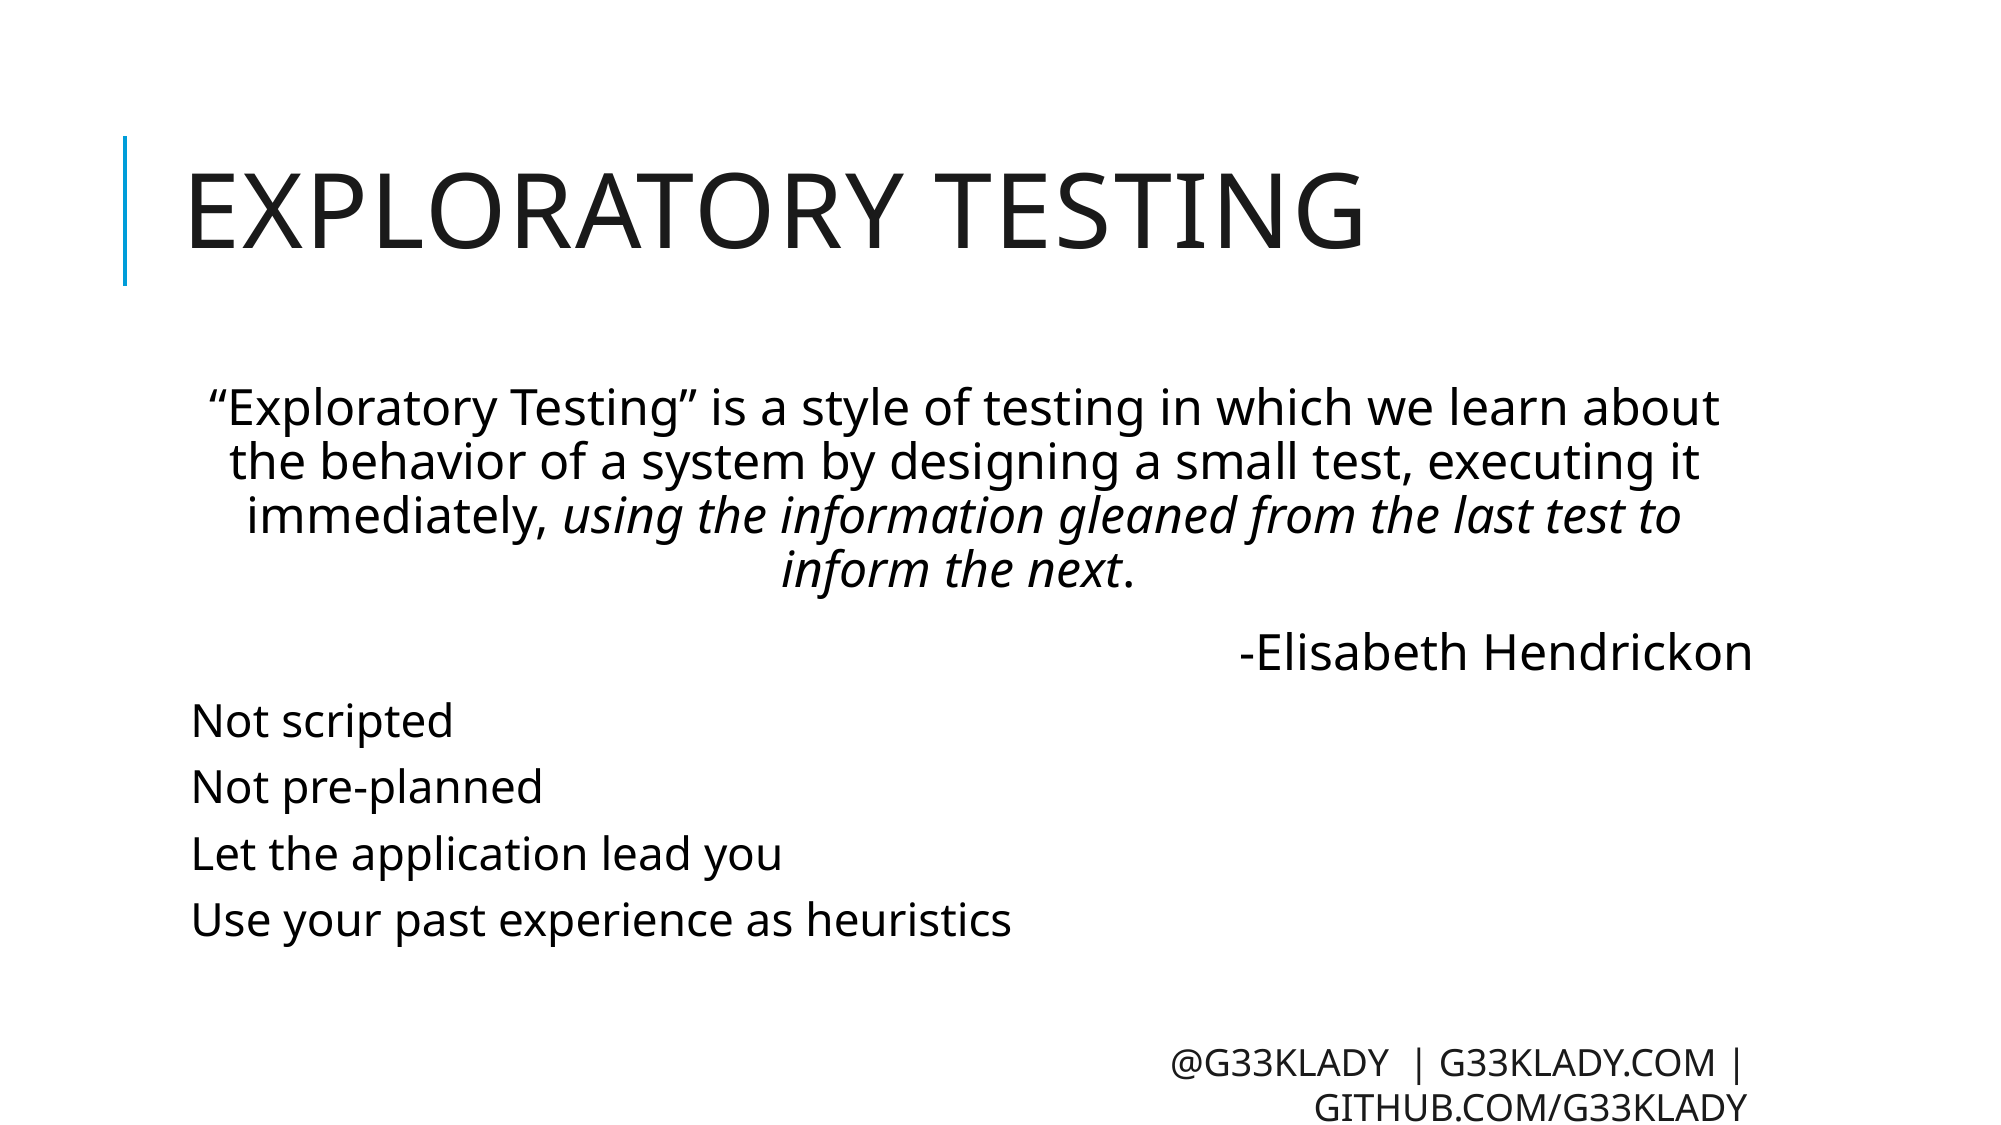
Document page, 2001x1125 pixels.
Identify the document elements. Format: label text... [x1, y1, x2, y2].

title Exploratory testing [168, 96, 1763, 342]
list “Exploratory Testing” is a style of testing in which we learn about the behavior of a system by designing a small test, executing it immediately, using the information gleaned from the last test to inform the next. -Elisabeth Hendrickon Not scripted Not pre-planned Let the application lead you Use your past experience as heuristics [168, 375, 1763, 1035]
footer @g33klady | g33klady.com | github.com/g33klady [794, 1061, 1763, 1107]
